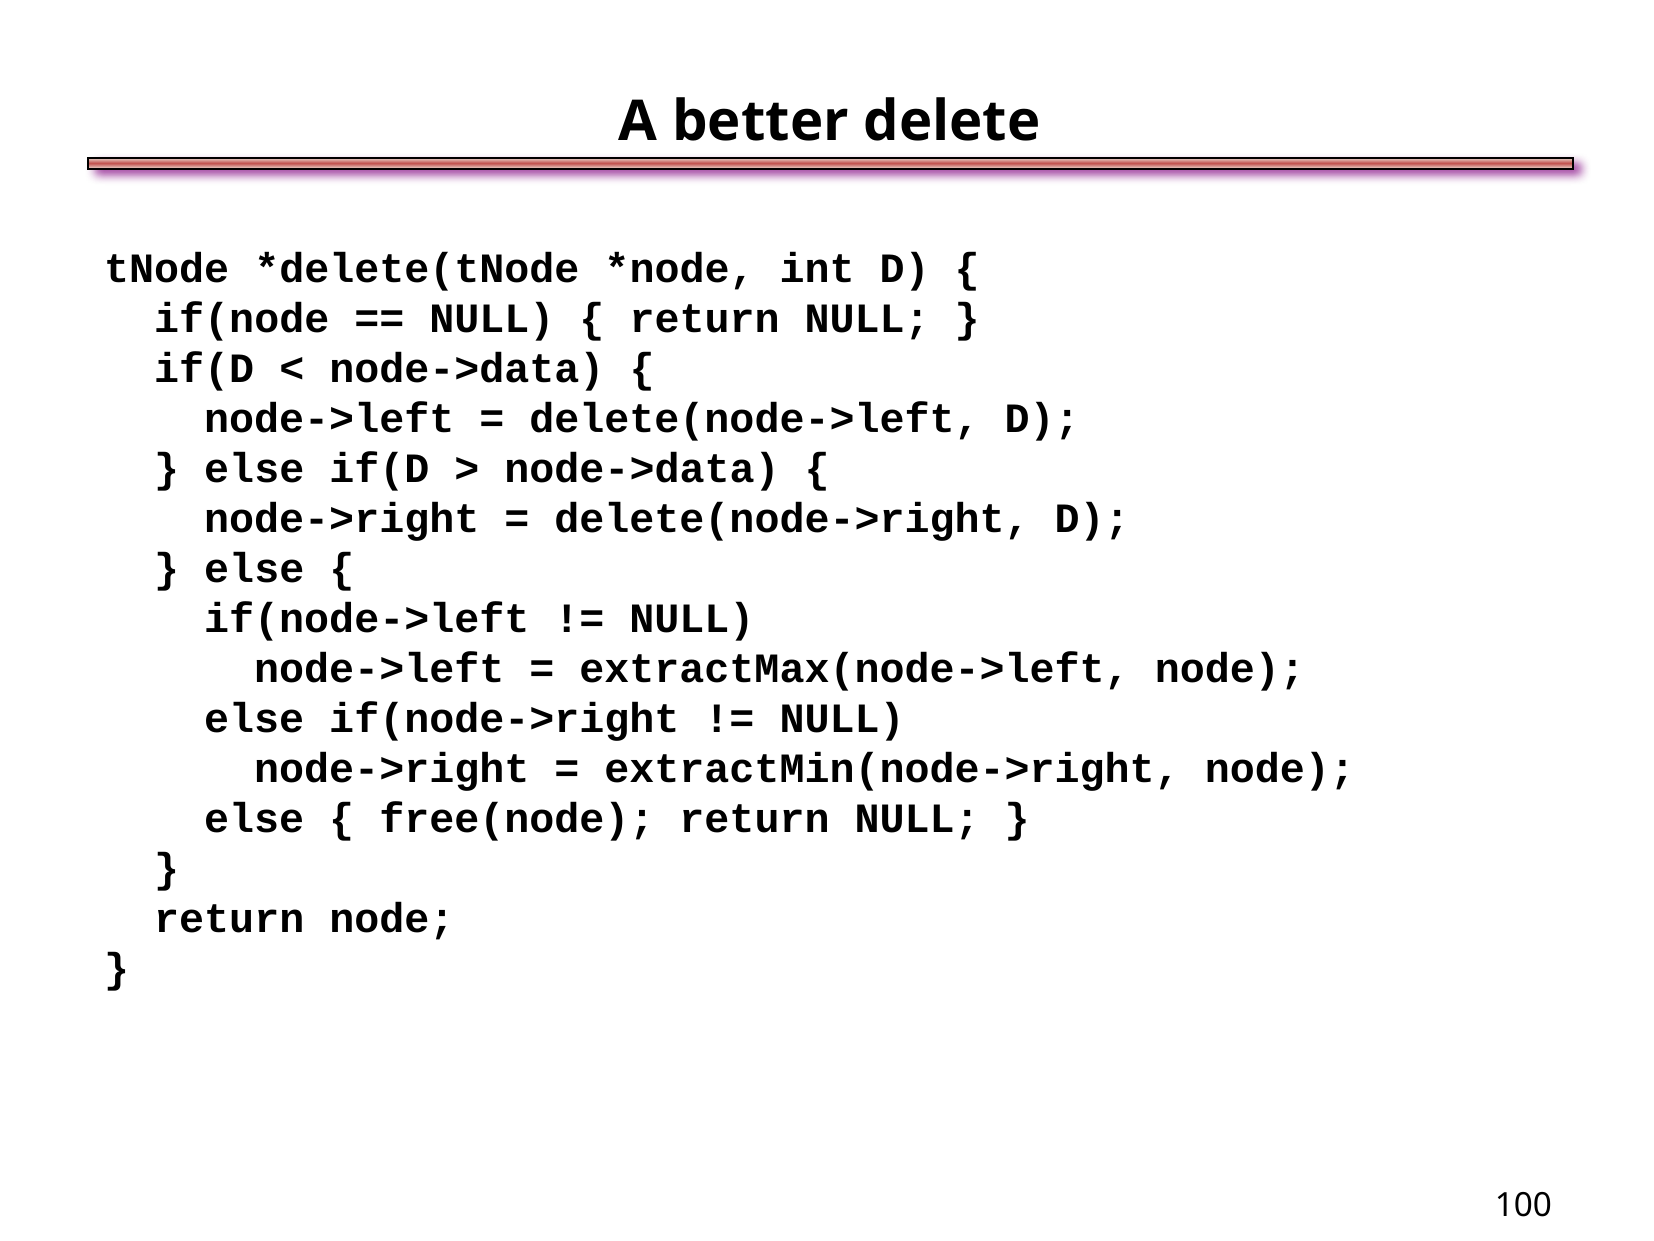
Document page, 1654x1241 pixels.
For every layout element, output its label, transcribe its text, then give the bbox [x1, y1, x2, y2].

text_box A better delete [87, 74, 1573, 160]
text_box <number> [1224, 1174, 1569, 1241]
text_box tNode *delete(tNode *node, int D) { if(node == NULL) { return NULL; } if(D < node->data) { node->left = delete(node->left, D); } else if(D > node->data) { node->right = delete(node->right, D); } else { if(node->left != NULL) node->left = extractMax(node->left, node); else if(node->right != NULL) node->right = extractMin(node->right, node); else { free(node); return NULL; } } return node; } [87, 187, 1568, 1163]
